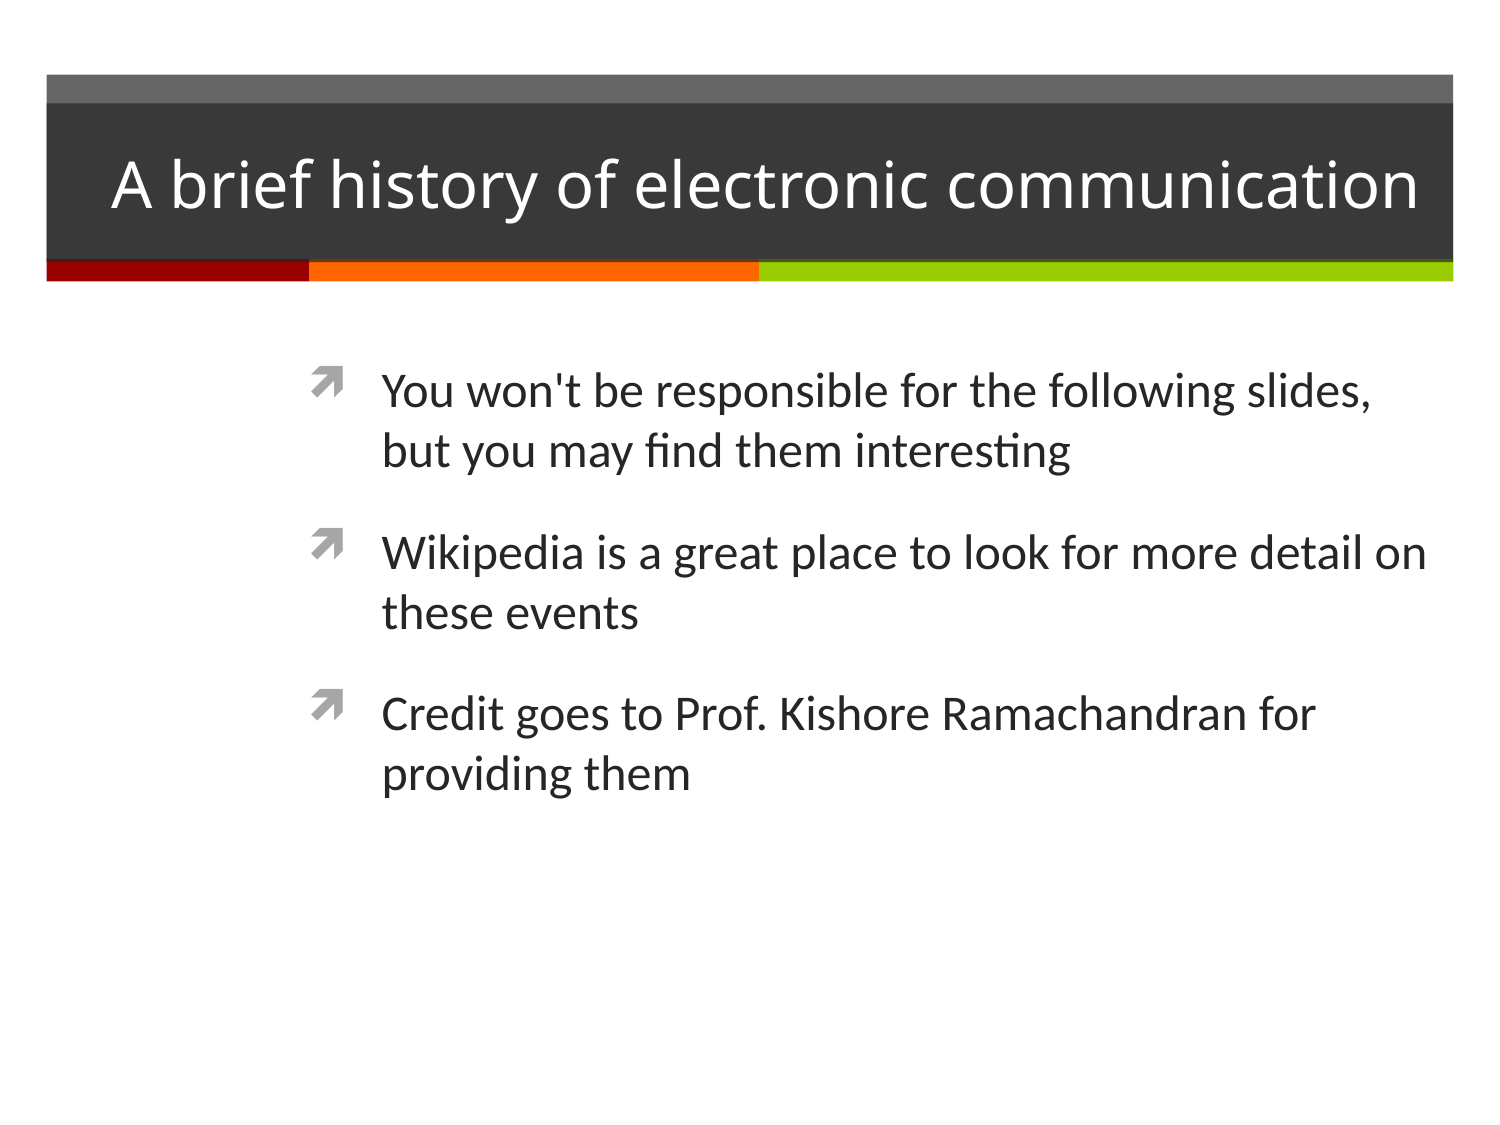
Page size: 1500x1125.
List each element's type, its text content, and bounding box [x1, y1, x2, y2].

list You won't be responsible for the following slides, but you may find them interesting Wikipedia is a great place to look for more detail on these events Credit goes to Prof. Kishore Ramachandran for providing them [292, 350, 1454, 1005]
title A brief history of electronic communication [46, 103, 1454, 263]
